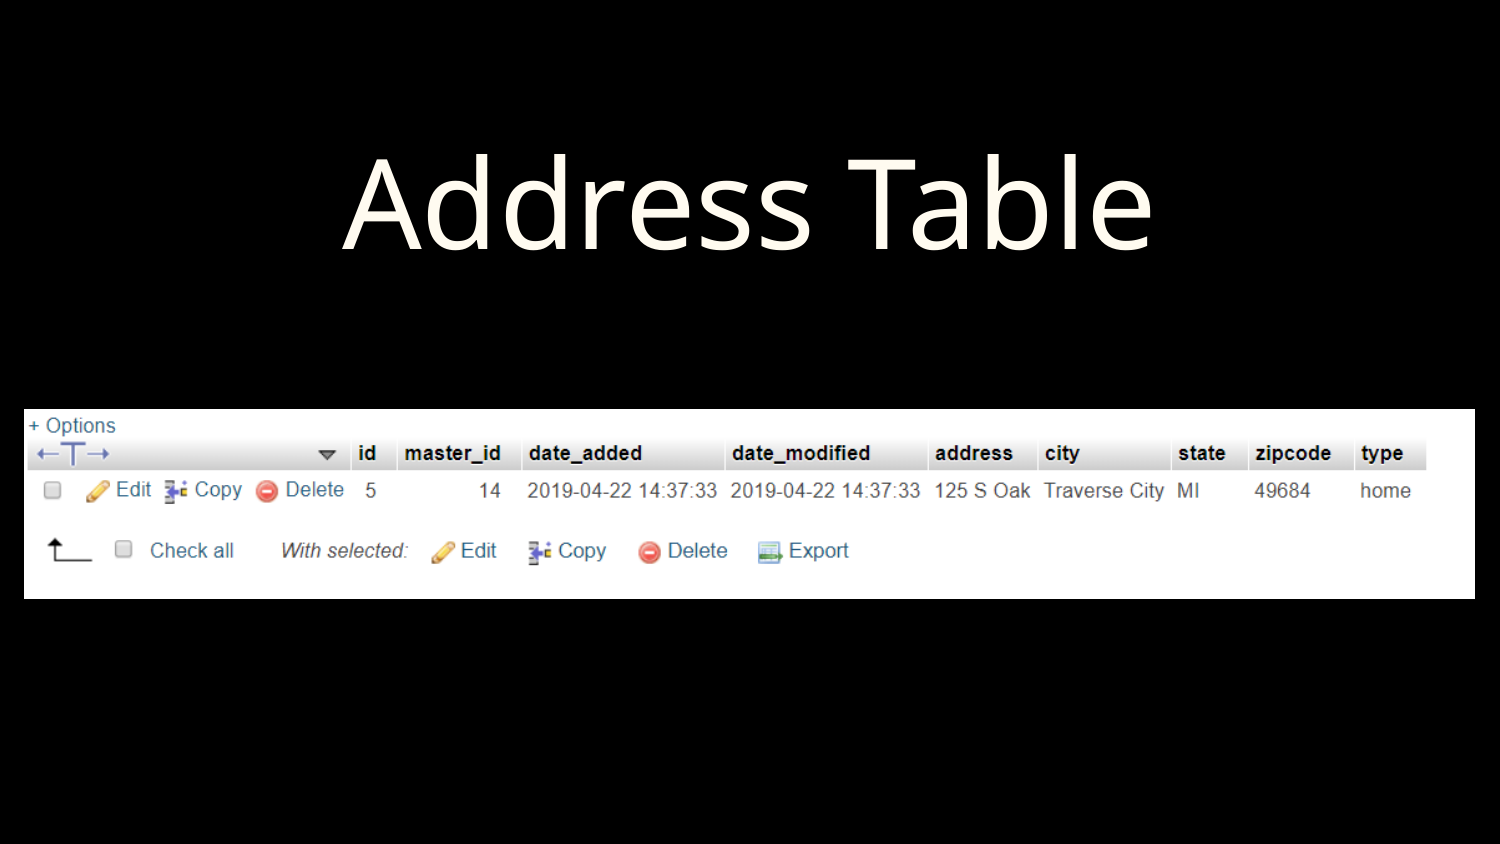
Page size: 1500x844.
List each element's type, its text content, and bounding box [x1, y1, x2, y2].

title Address Table [84, 39, 1416, 290]
picture [24, 409, 1476, 600]
